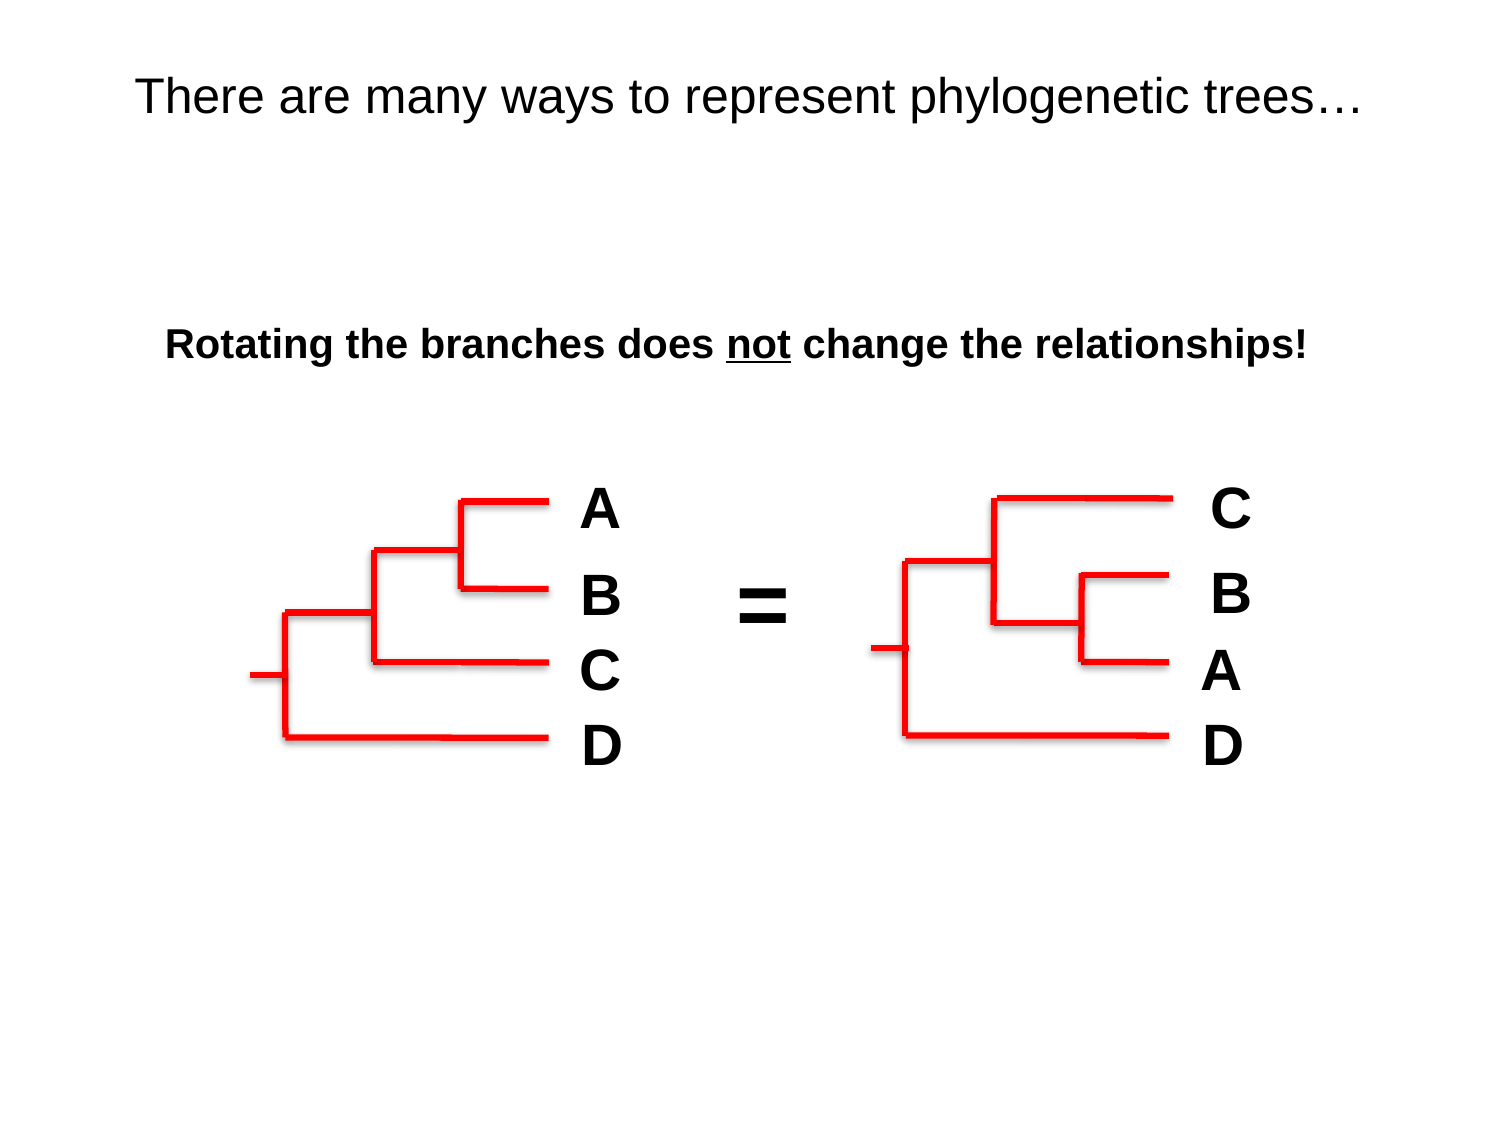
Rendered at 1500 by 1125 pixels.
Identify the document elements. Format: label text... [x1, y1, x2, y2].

text_box There are many ways to represent phylogenetic trees… [74, 0, 1425, 188]
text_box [249, 462, 630, 761]
text_box = [721, 537, 805, 663]
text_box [870, 462, 1251, 761]
text_box Rotating the branches does not change the relationships! [149, 309, 1393, 375]
